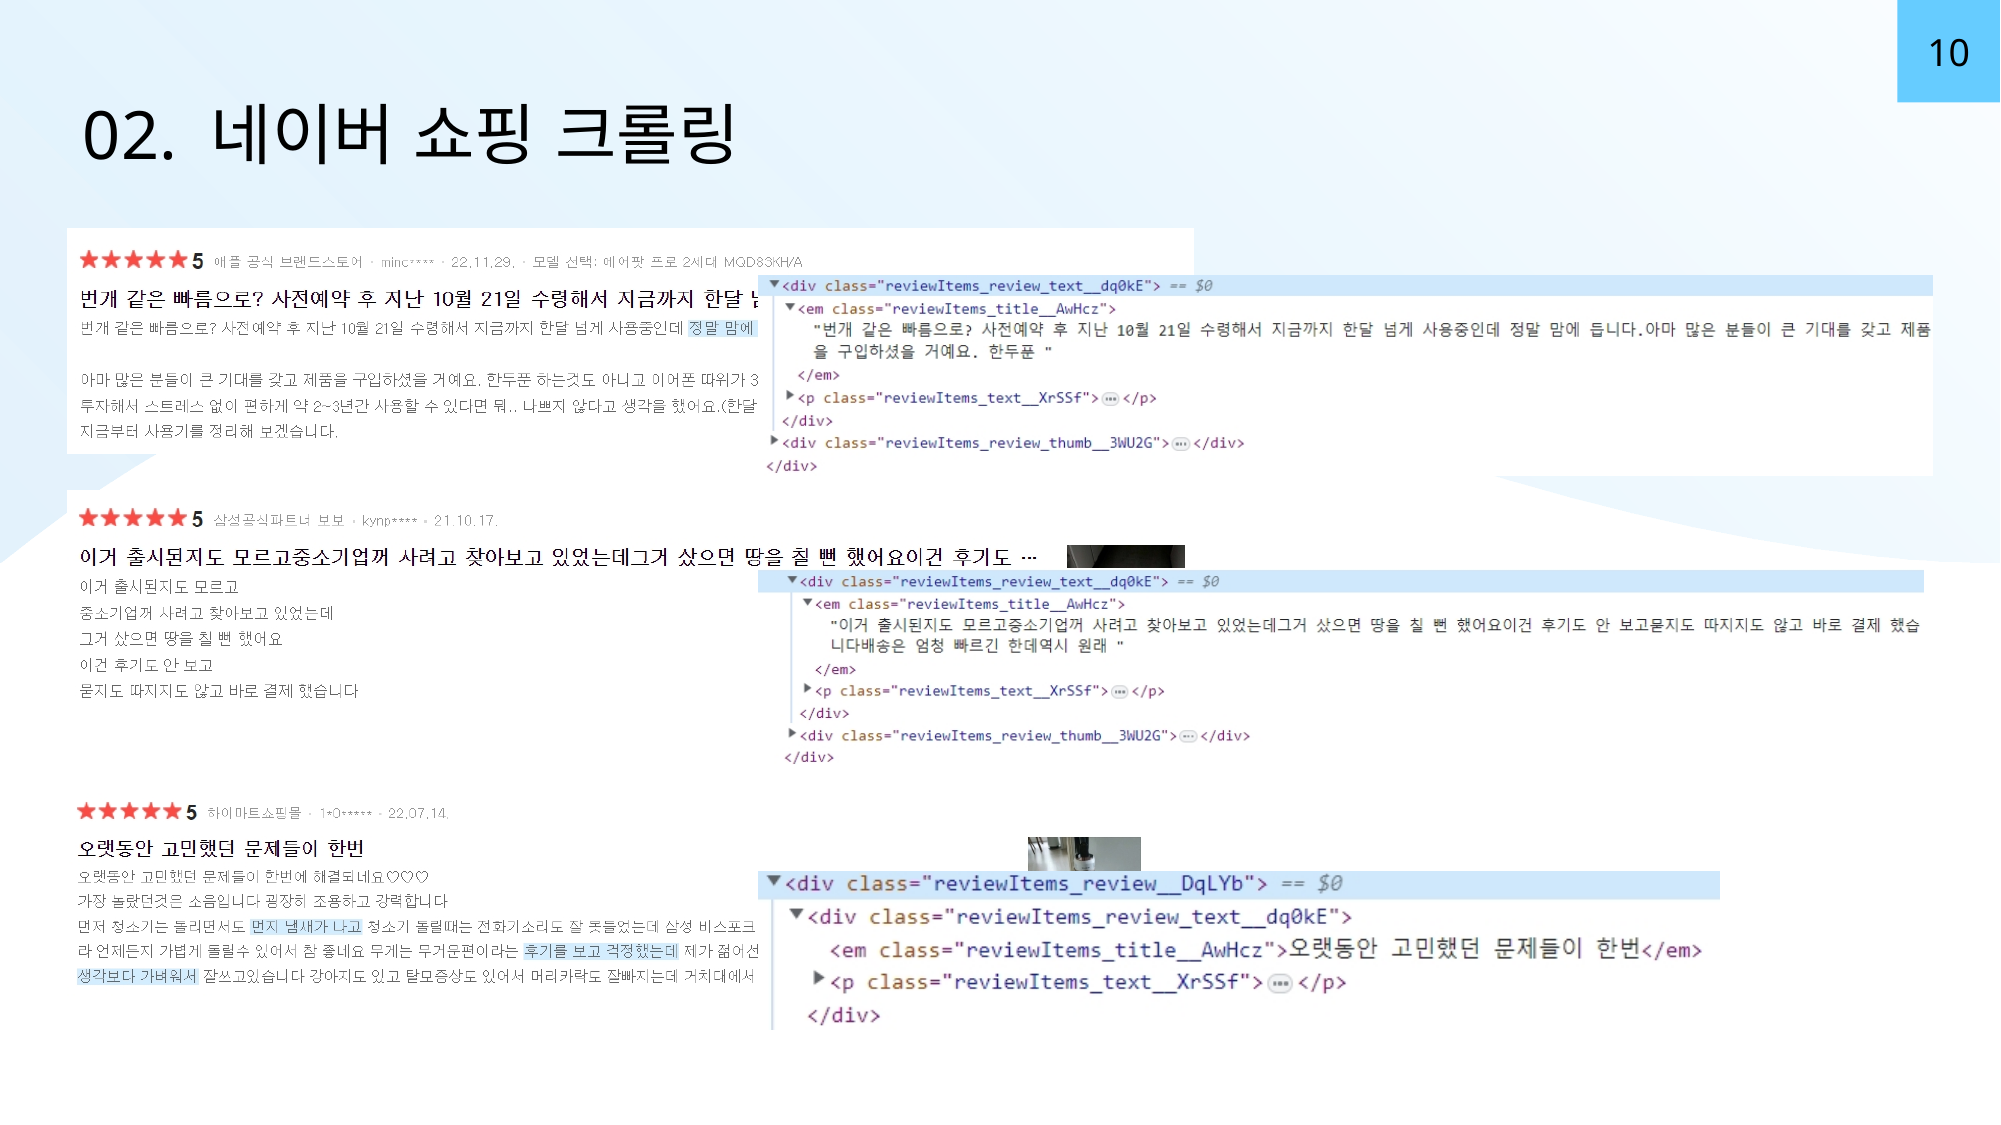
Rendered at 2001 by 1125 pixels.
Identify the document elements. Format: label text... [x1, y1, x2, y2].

picture [67, 228, 1933, 476]
title 02. 네이버 쇼핑 크롤링 [67, 64, 1133, 212]
text_box 10 [1896, 0, 2000, 103]
picture [67, 778, 1720, 1030]
picture [67, 490, 1924, 769]
